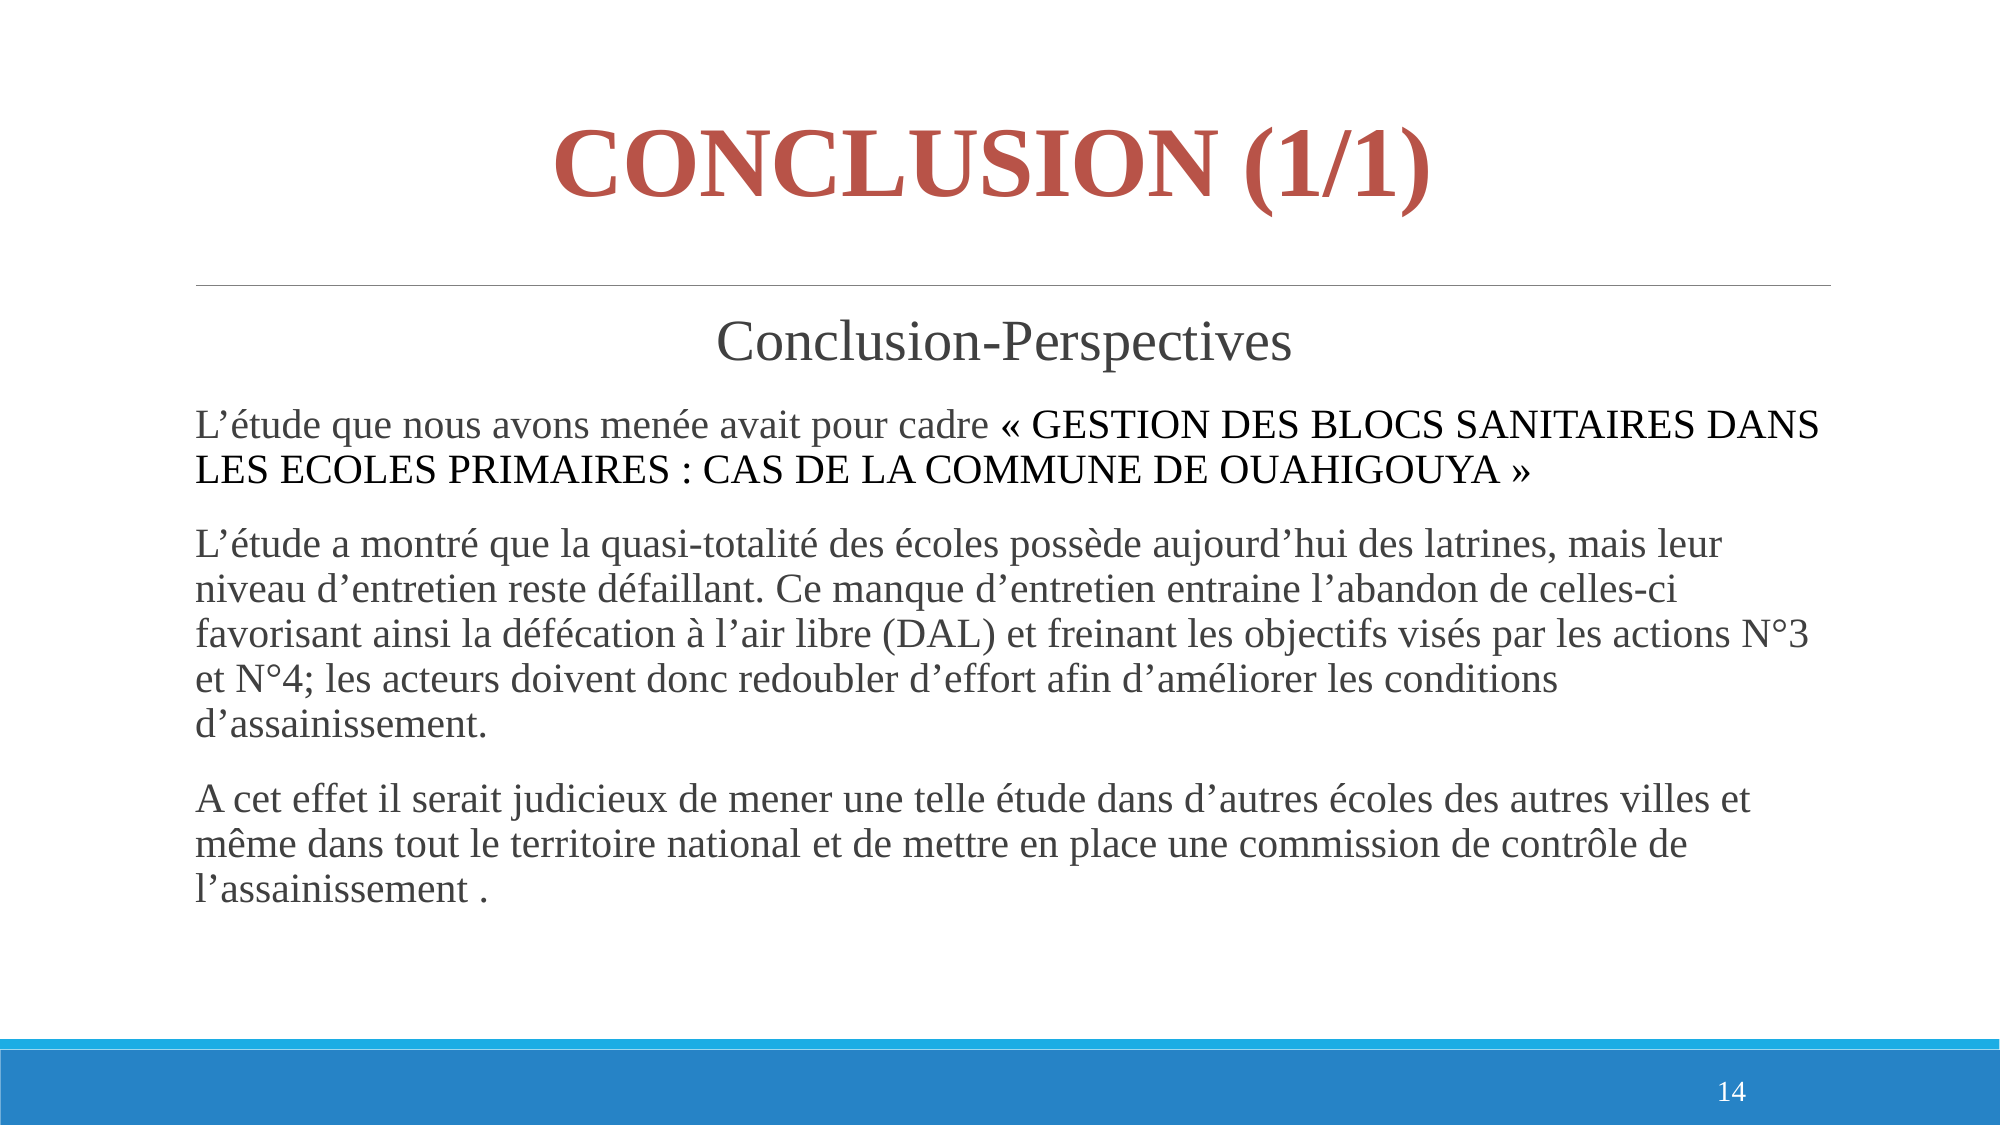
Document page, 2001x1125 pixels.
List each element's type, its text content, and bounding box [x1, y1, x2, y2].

slide_number 14 [1624, 1059, 1840, 1120]
list Conclusion-Perspectives L’étude que nous avons menée avait pour cadre « GESTION DES BLOCS SANITAIRES DANS LES ECOLES PRIMAIRES : CAS DE LA COMMUNE DE OUAHIGOUYA » L’étude a montré que la quasi-totalité des écoles possède aujourd’hui des latrines, mais leur niveau d’entretien reste défaillant. Ce manque d’entretien entraine l’abandon de celles-ci favorisant ainsi la défécation à l’air libre (DAL) et freinant les objectifs visés par les actions N°3 et N°4; les acteurs doivent donc redoubler d’effort afin d’améliorer les conditions d’assainissement. A cet effet il serait judicieux de mener une telle étude dans d’autres écoles des autres villes et même dans tout le territoire national et de mettre en place une commission de contrôle de l’assainissement . [180, 302, 1830, 963]
title CONCLUSION (1/1) [180, 47, 1830, 285]
